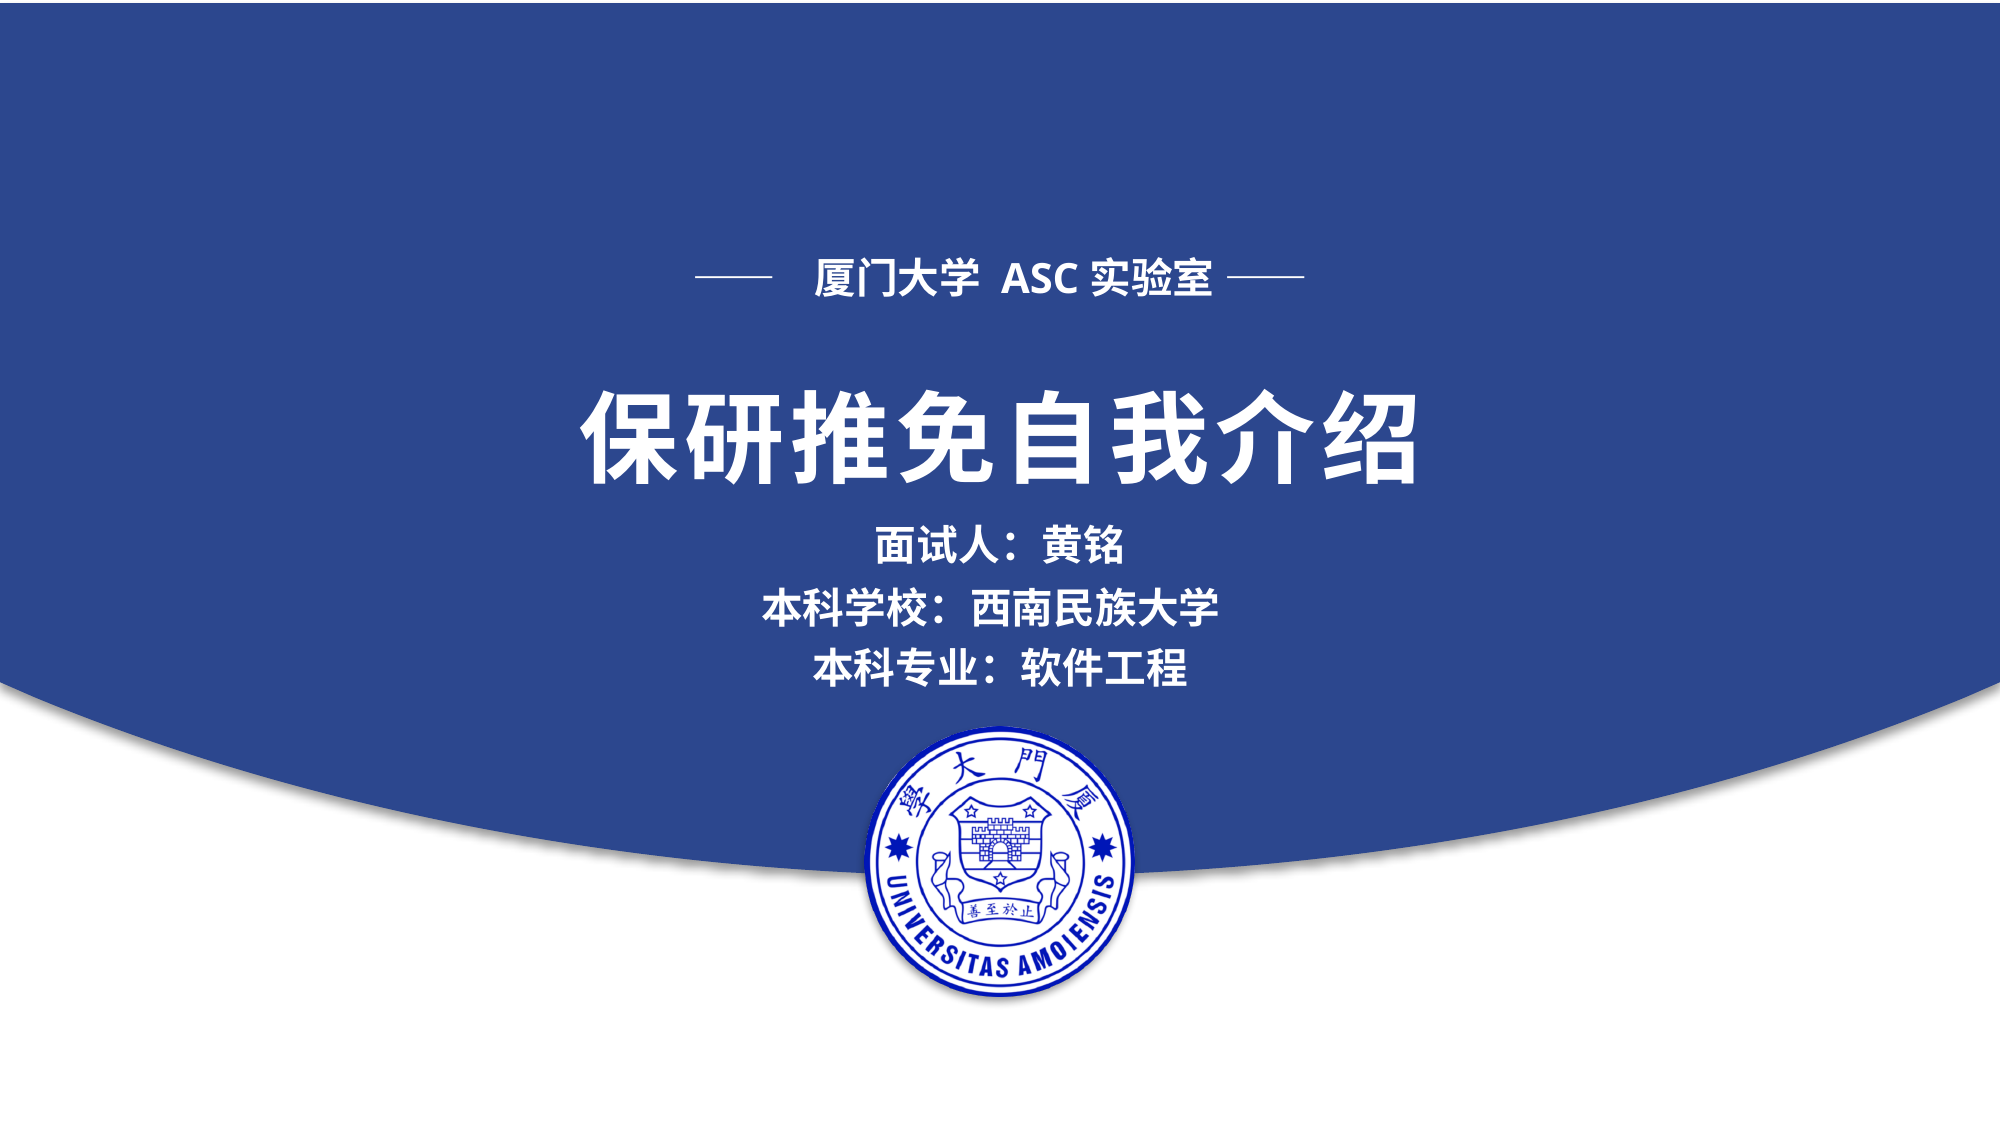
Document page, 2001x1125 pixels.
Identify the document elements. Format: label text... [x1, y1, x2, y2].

picture [864, 726, 1135, 997]
text_box 本科专业：软件工程 [772, 640, 1227, 693]
text_box 本科学校：西南民族大学 [700, 580, 1282, 634]
text_box 保研推免自我介绍 [208, 367, 1792, 503]
text_box —— 厦门大学 ASC实验室 —— [241, 252, 1759, 303]
text_box 面试人：黄铭 [772, 517, 1227, 571]
text_box [0, 1, 2000, 874]
